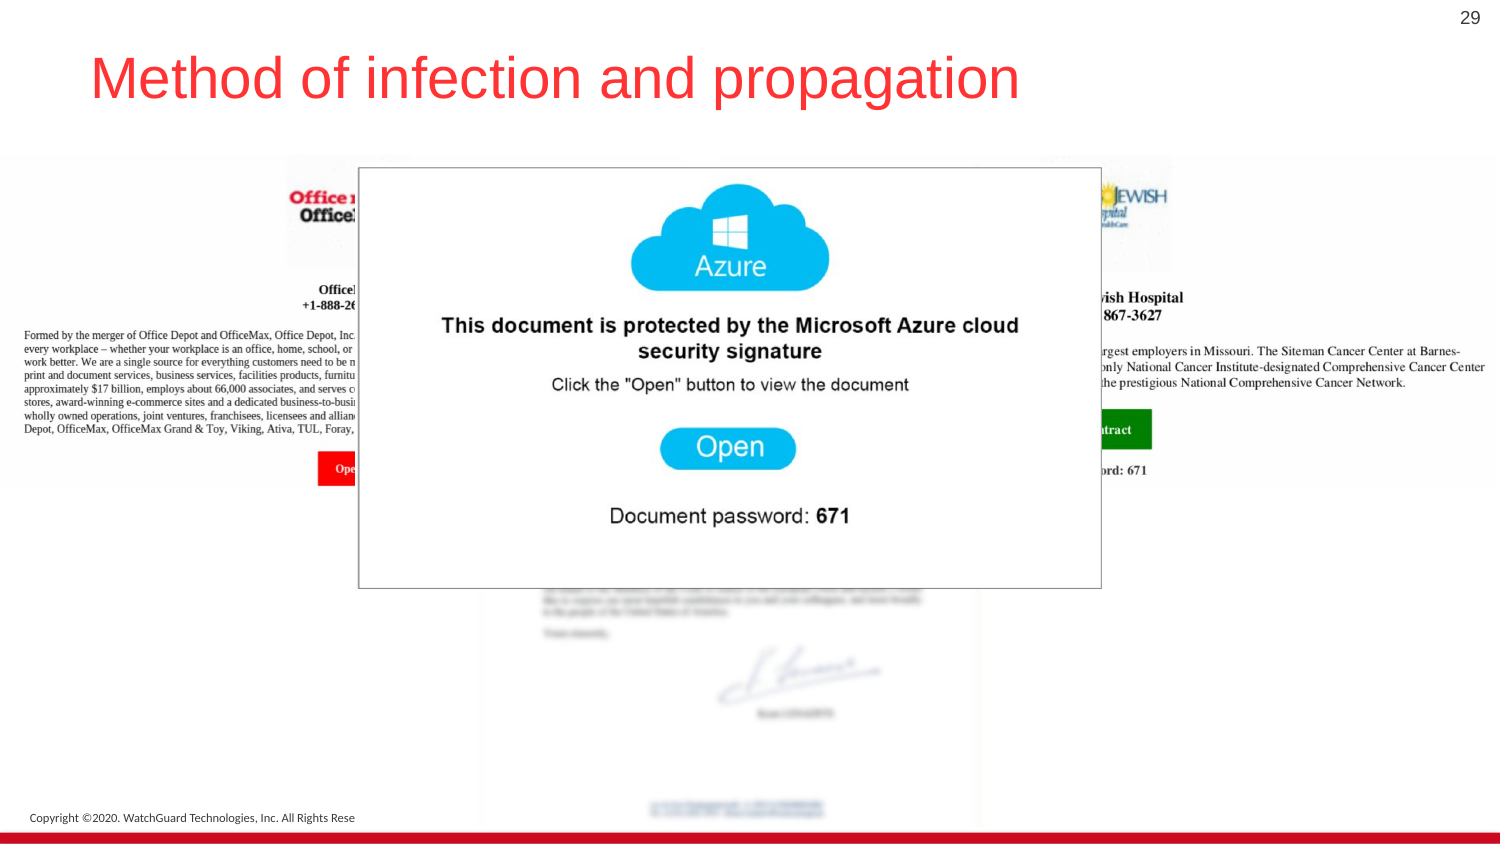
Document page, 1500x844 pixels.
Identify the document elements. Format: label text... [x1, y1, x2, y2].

picture [355, 155, 1497, 828]
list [0, 155, 687, 490]
title Method of infection and propagation [75, 33, 1425, 117]
slide_number 29 [1398, 0, 1497, 40]
